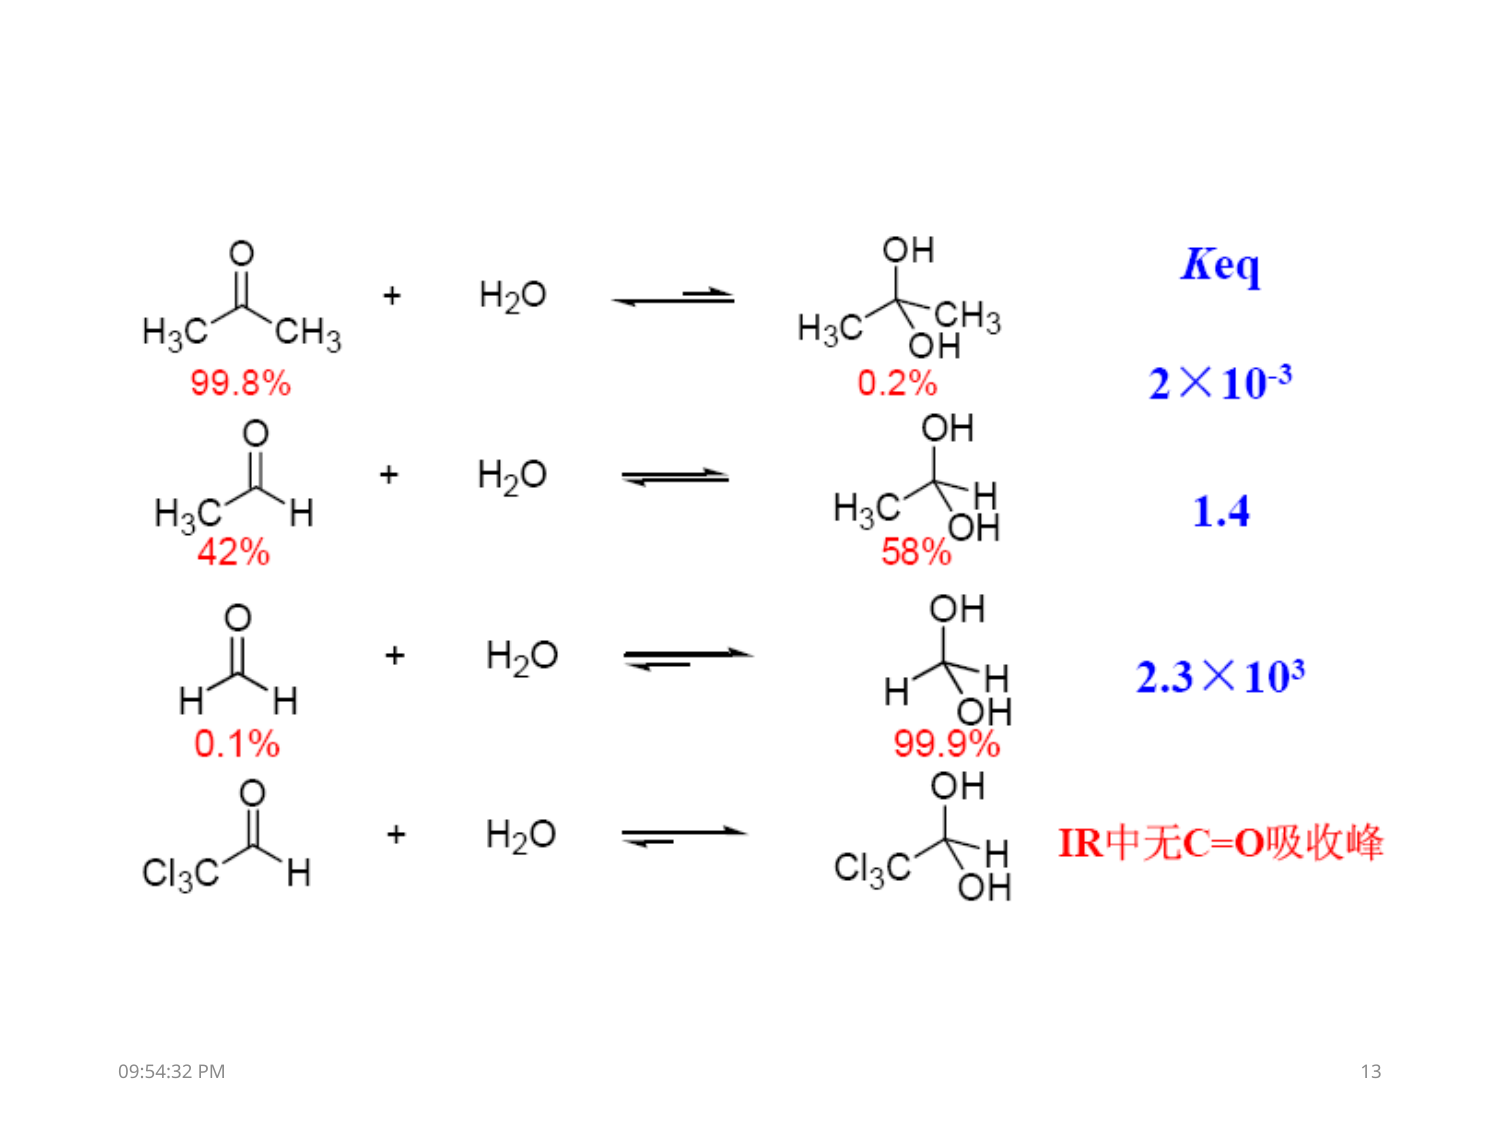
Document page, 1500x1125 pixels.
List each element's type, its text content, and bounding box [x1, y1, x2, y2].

slide_number 13 [1059, 1042, 1397, 1103]
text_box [99, 224, 1413, 903]
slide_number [103, 1042, 441, 1103]
